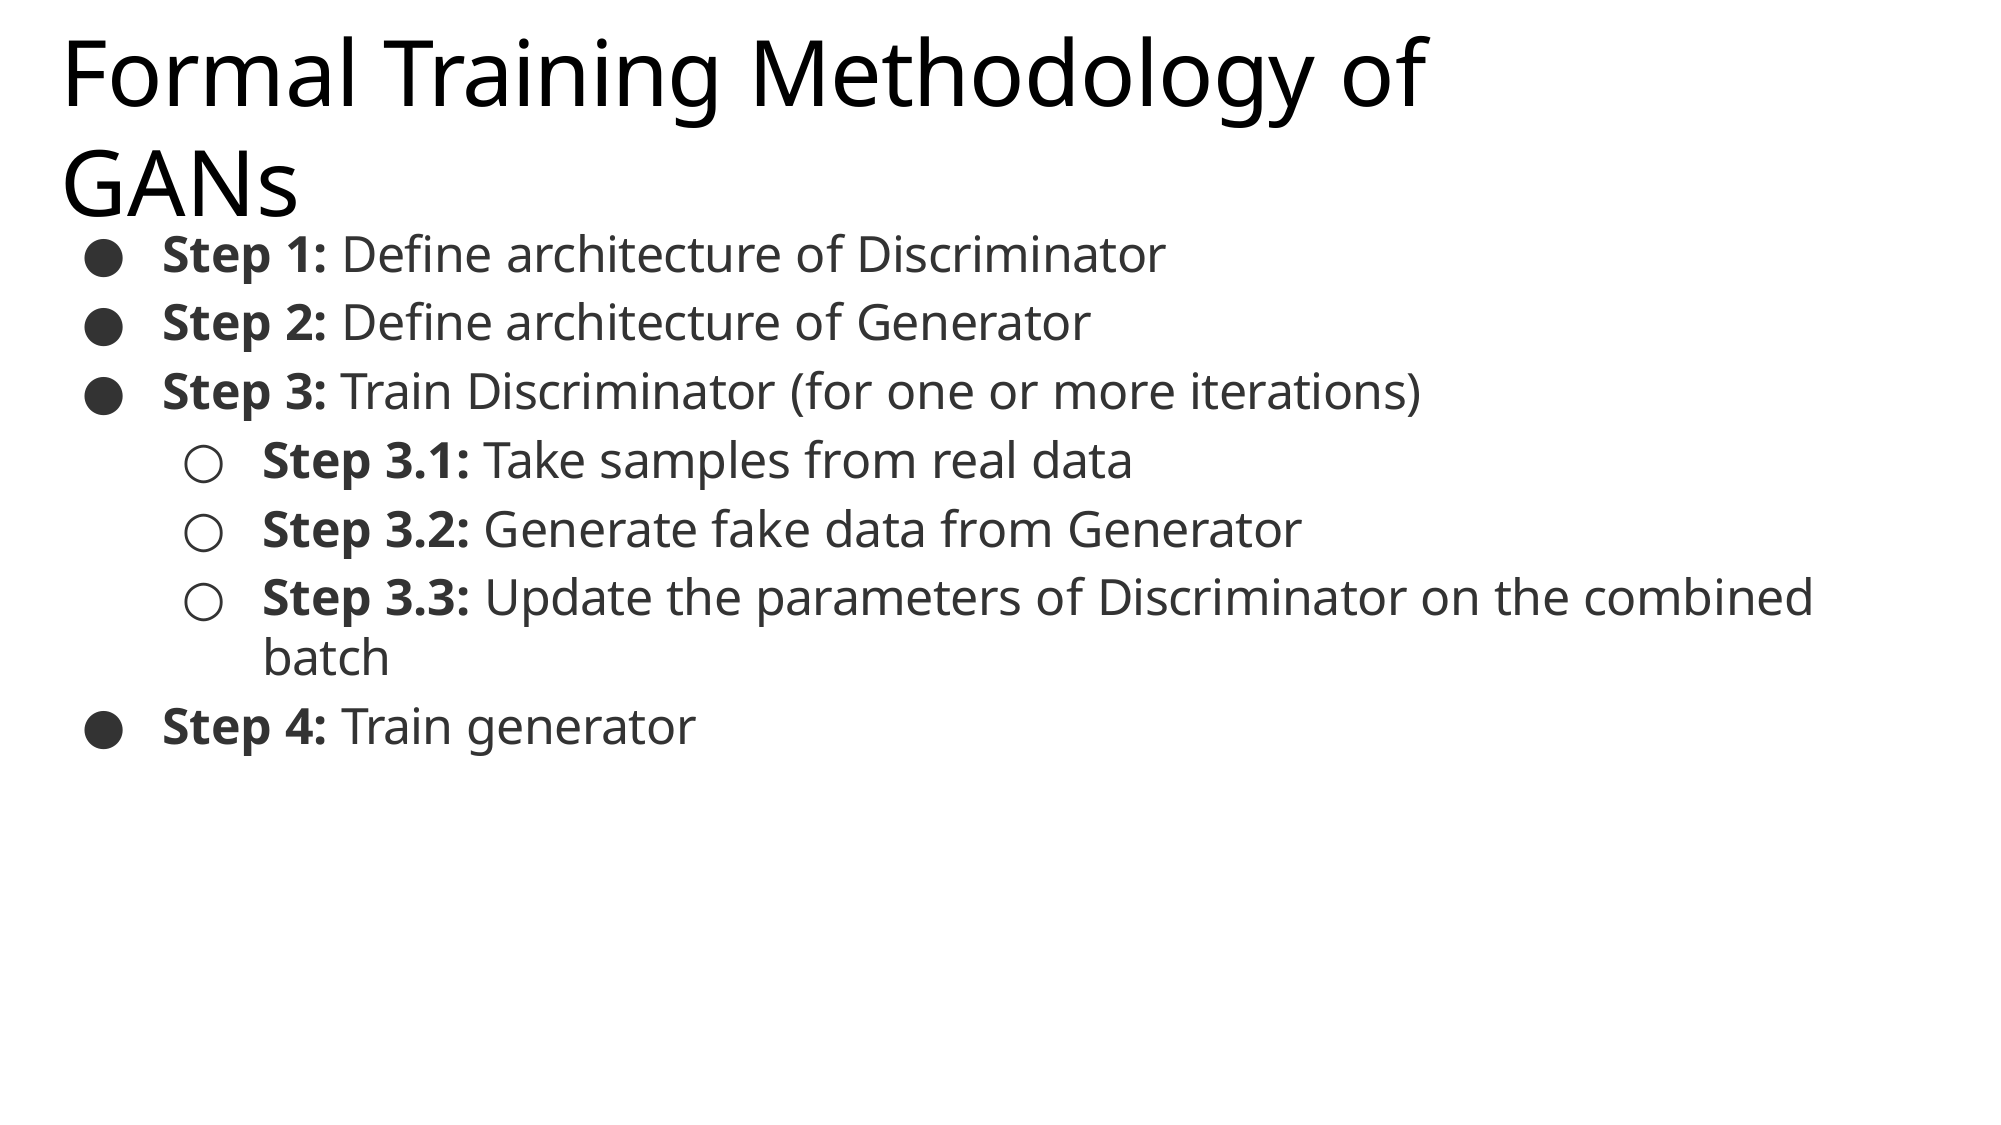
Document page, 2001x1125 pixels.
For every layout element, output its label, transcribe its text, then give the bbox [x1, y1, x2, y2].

text_box Step 1: Deﬁne architecture of Discriminator Step 2: Deﬁne architecture of Generator Step 3: Train Discriminator (for one or more iterations) Step 3.1: Take samples from real data Step 3.2: Generate fake data from Generator Step 3.3: Update the parameters of Discriminator on the combined batch Step 4: Train generator [79, 210, 1876, 755]
title Formal Training Methodology of GANs [58, 11, 1662, 235]
